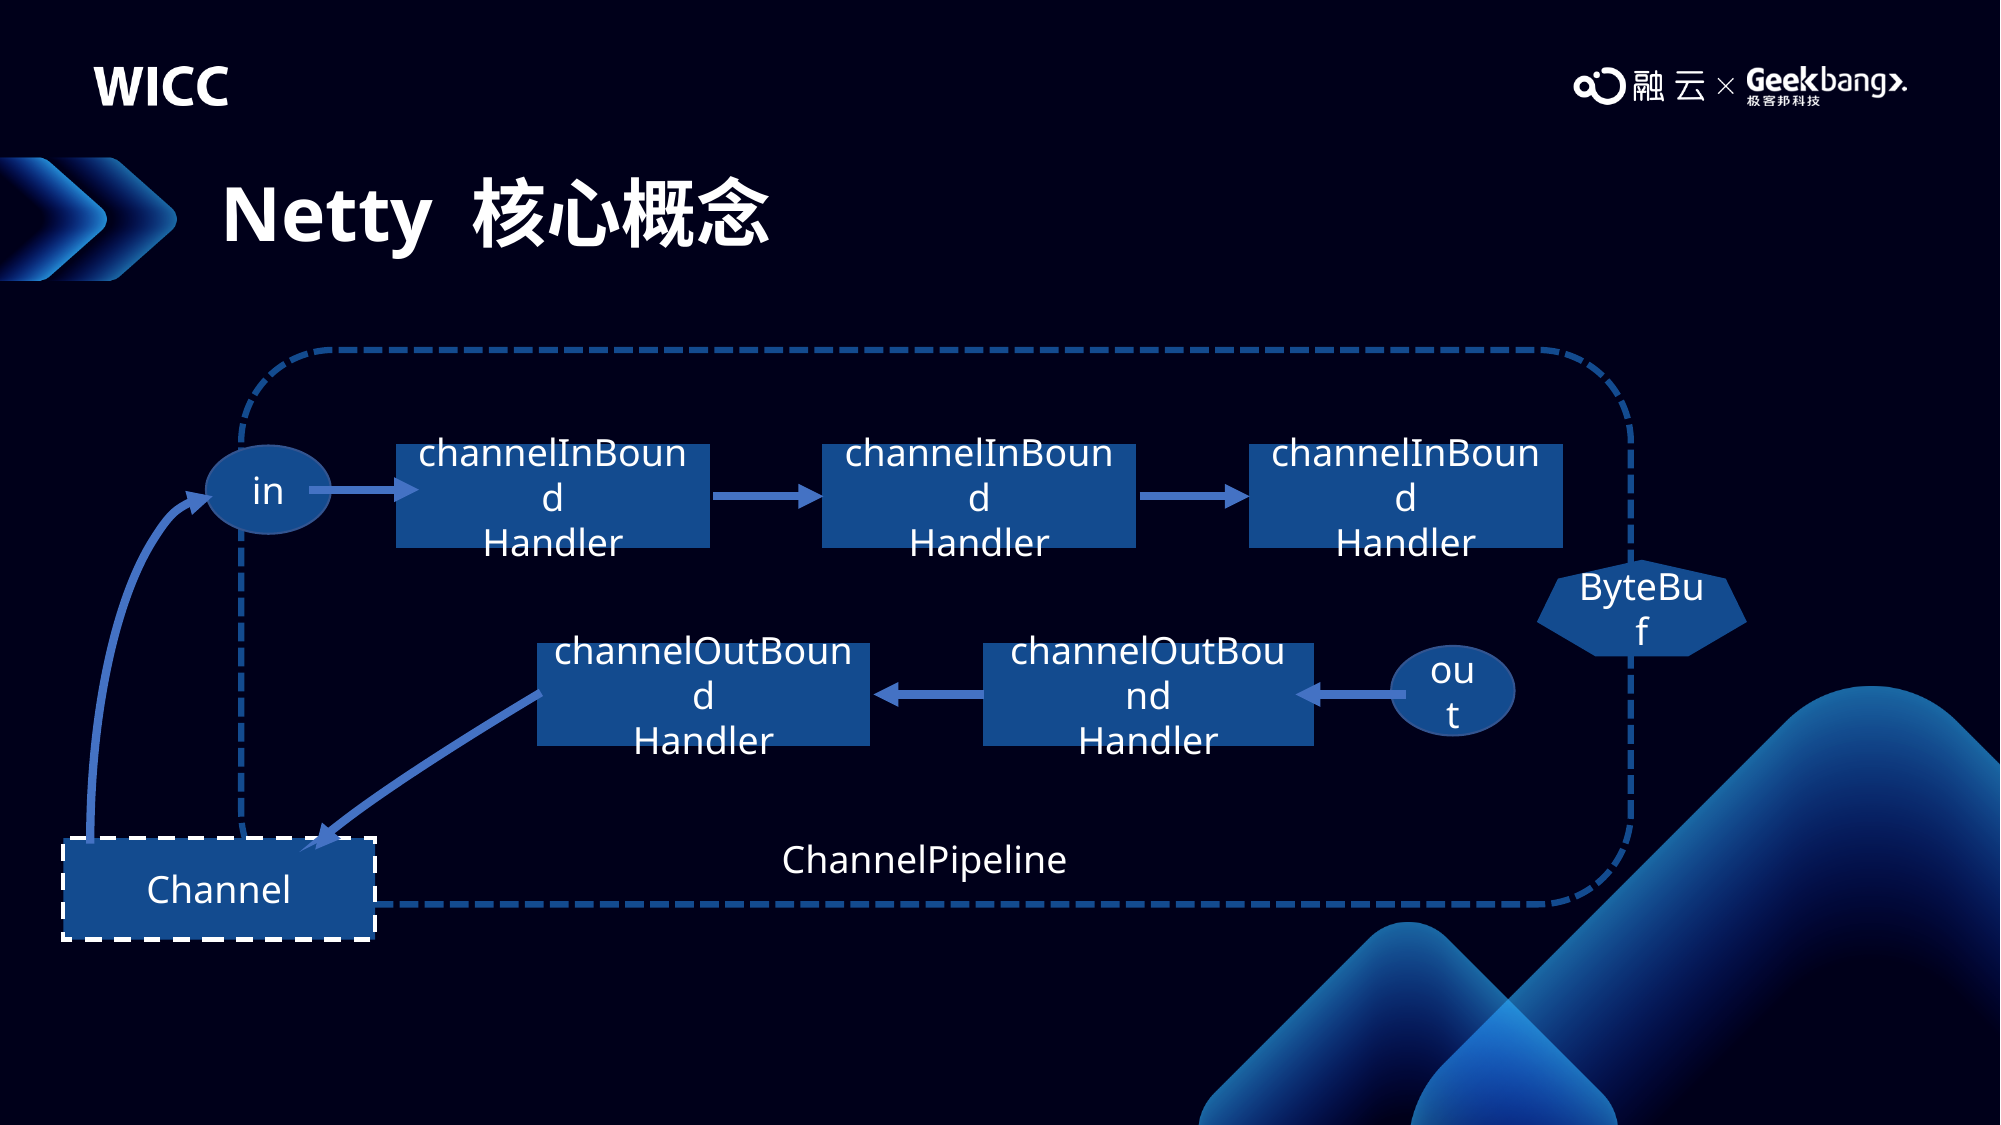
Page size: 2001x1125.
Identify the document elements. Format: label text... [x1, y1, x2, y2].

text_box in [204, 444, 332, 535]
text_box channelInBound Handler [1249, 444, 1563, 548]
text_box channelOutBound Handler [537, 643, 870, 746]
text_box out [1390, 644, 1516, 737]
text_box ByteBuf [1536, 559, 1747, 657]
text_box channelOutBound Handler [983, 643, 1314, 746]
text_box channelInBound Handler [822, 444, 1136, 548]
text_box channelInBound Handler [396, 444, 710, 548]
text_box ChannelPipeline [766, 828, 1106, 889]
text_box [89, 491, 213, 844]
title Netty 核心概念 [205, 168, 1931, 272]
text_box [240, 348, 1632, 906]
text_box [315, 692, 551, 850]
text_box Channel [62, 837, 376, 941]
picture [0, 0, 2000, 1125]
